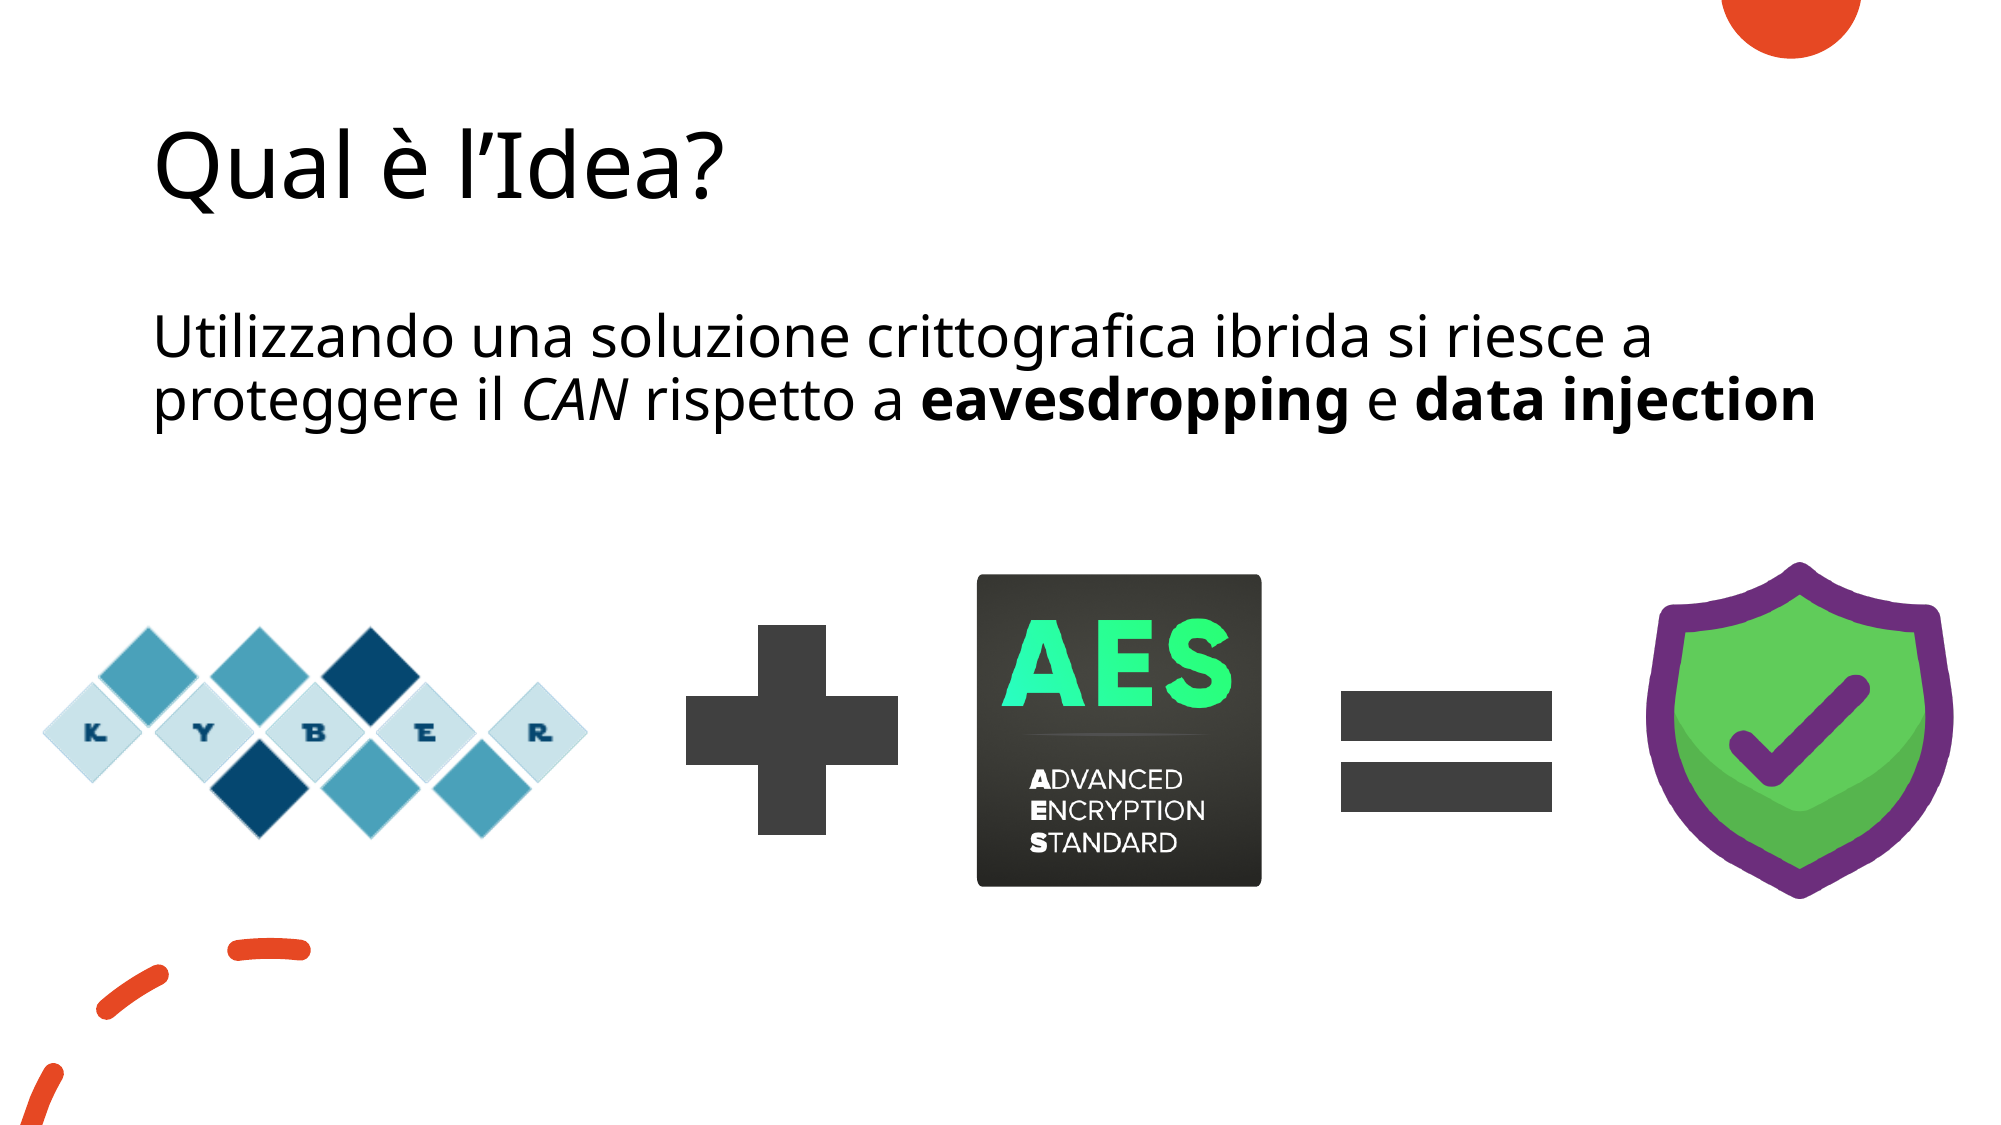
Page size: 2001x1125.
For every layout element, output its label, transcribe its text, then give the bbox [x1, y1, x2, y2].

list Utilizzando una soluzione crittografica ibrida si riesce a proteggere il CAN rispetto a eavesdropping e data injection [137, 299, 1863, 933]
picture [21, 611, 608, 853]
text_box [1341, 691, 1552, 741]
picture [1631, 562, 1968, 899]
title Qual è l’Idea? [137, 59, 1863, 278]
text_box [686, 625, 898, 835]
text_box [1341, 762, 1552, 812]
picture [976, 574, 1262, 887]
